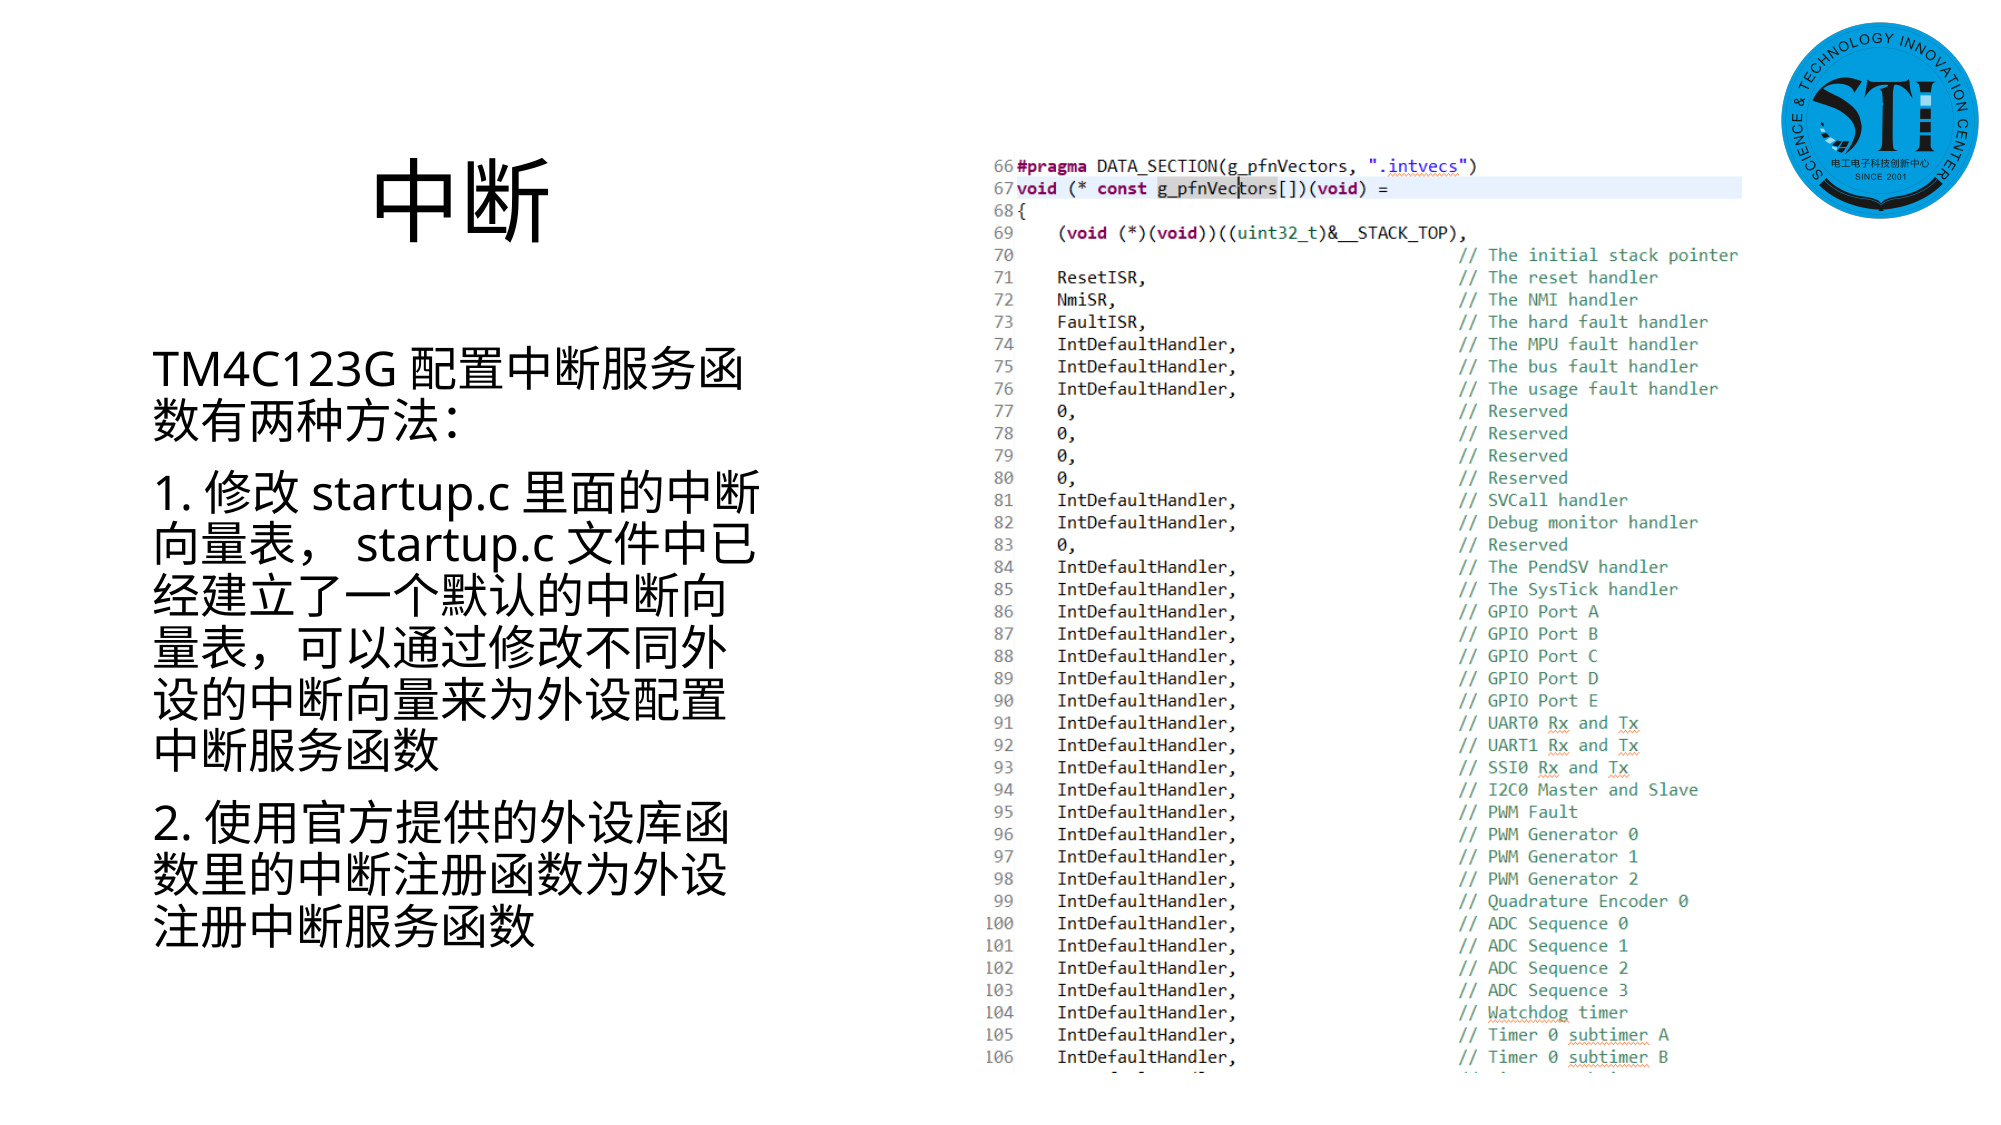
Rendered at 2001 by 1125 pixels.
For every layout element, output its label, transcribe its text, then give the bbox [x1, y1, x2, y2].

picture [1814, 89, 1861, 146]
picture [1921, 123, 1930, 131]
picture [1821, 179, 1940, 210]
picture [1781, 22, 1868, 109]
list TM4C123G配置中断服务函数有两种方法： 1.修改startup.c里面的中断向量表，startup.c文件中已经建立了一个默认的中断向量表，可以通过修改不同外设的中断向量来为外设配置中断服务函数 2.使用官方提供的外设库函数里的中断注册函数为外设注册中断服务函数 [137, 337, 783, 963]
picture [1831, 78, 1860, 90]
picture [1892, 22, 1979, 108]
picture [1919, 136, 1931, 150]
picture [1921, 96, 1930, 105]
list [987, 152, 1742, 1073]
title 中断 [137, 75, 783, 337]
picture [1893, 133, 1979, 219]
picture [1921, 110, 1930, 118]
picture [1781, 132, 1867, 219]
picture [1867, 82, 1909, 150]
picture [1920, 83, 1931, 91]
